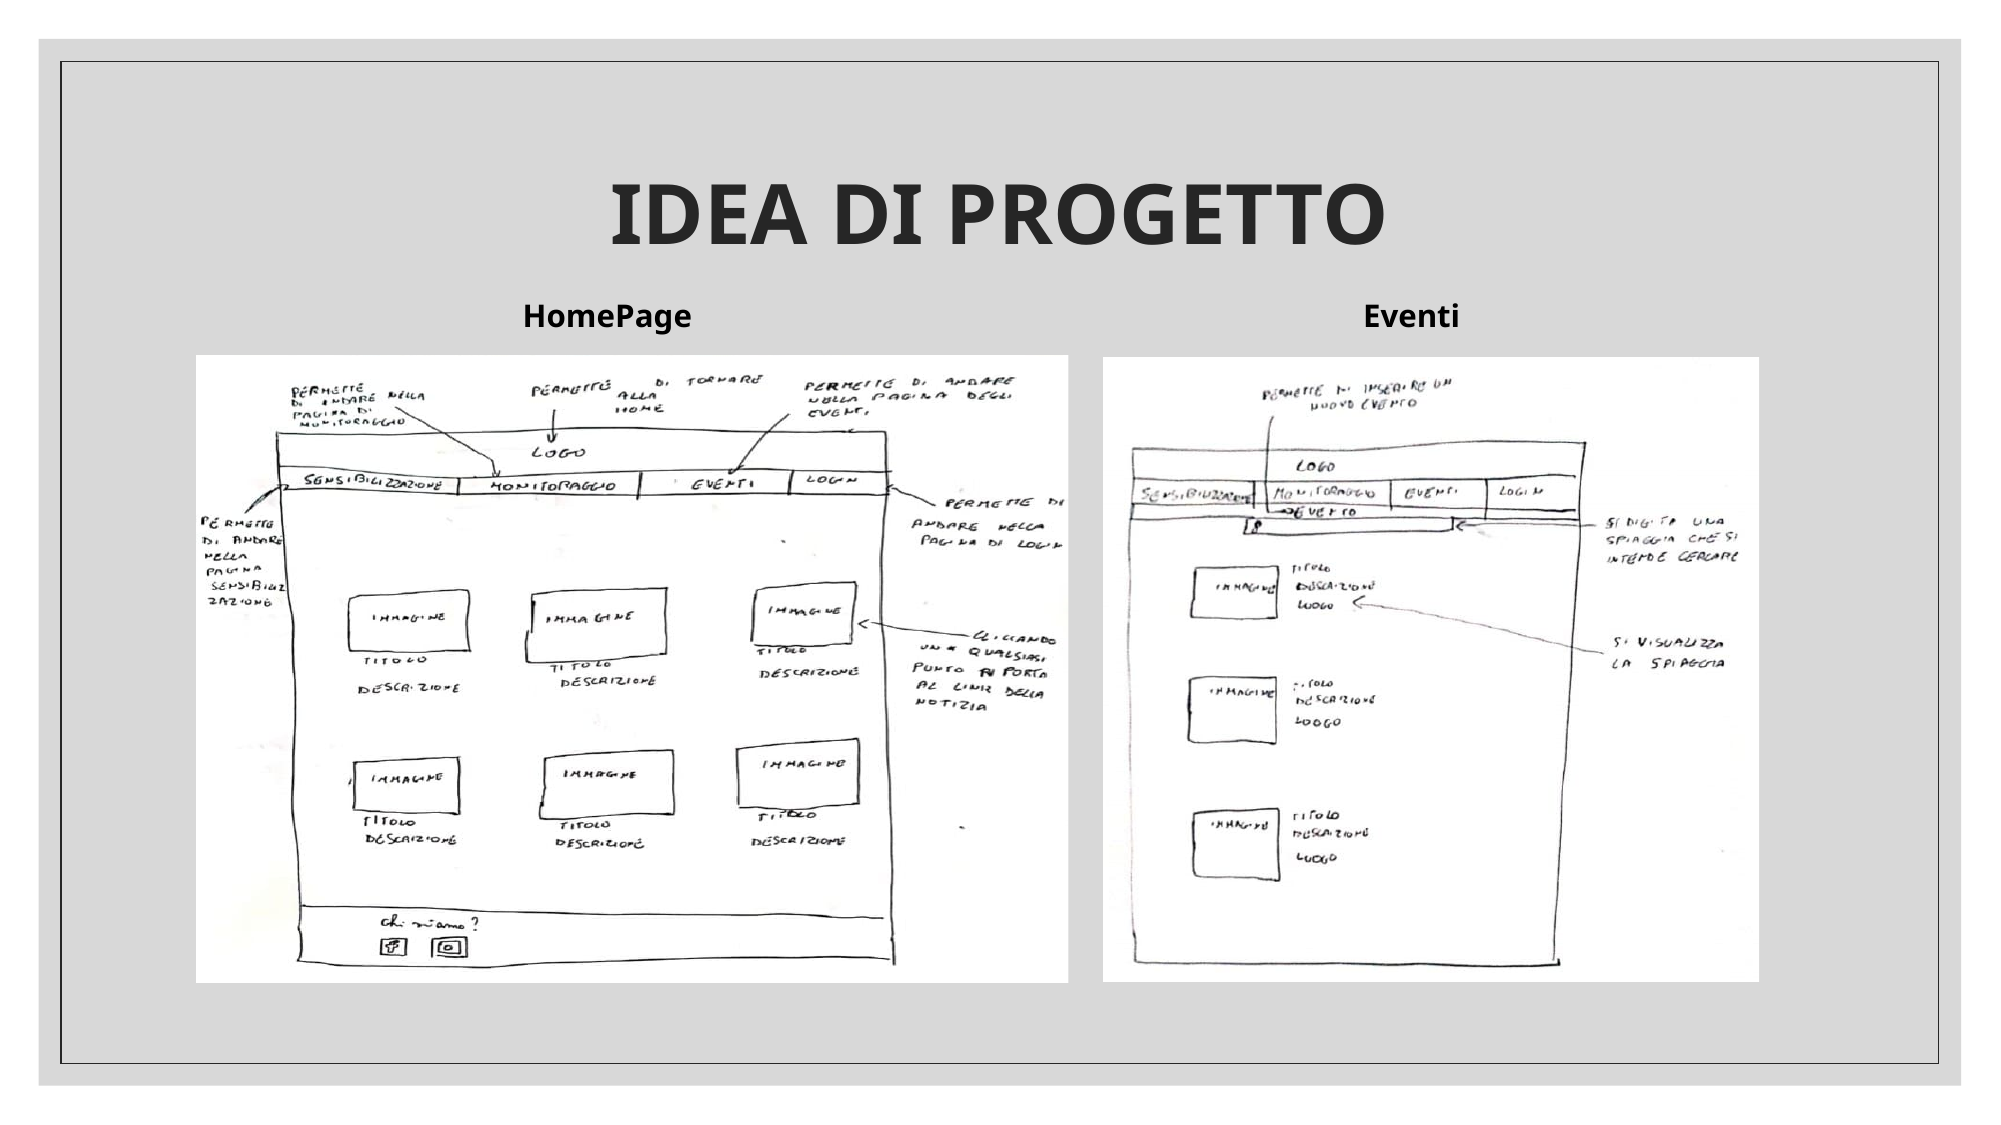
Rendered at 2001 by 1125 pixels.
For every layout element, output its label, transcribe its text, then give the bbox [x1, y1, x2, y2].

text_box IDEA DI PROGETTO [174, 105, 1825, 285]
picture [1102, 357, 1760, 982]
picture [195, 355, 1069, 984]
text_box HomePage Eventi [174, 285, 1825, 977]
